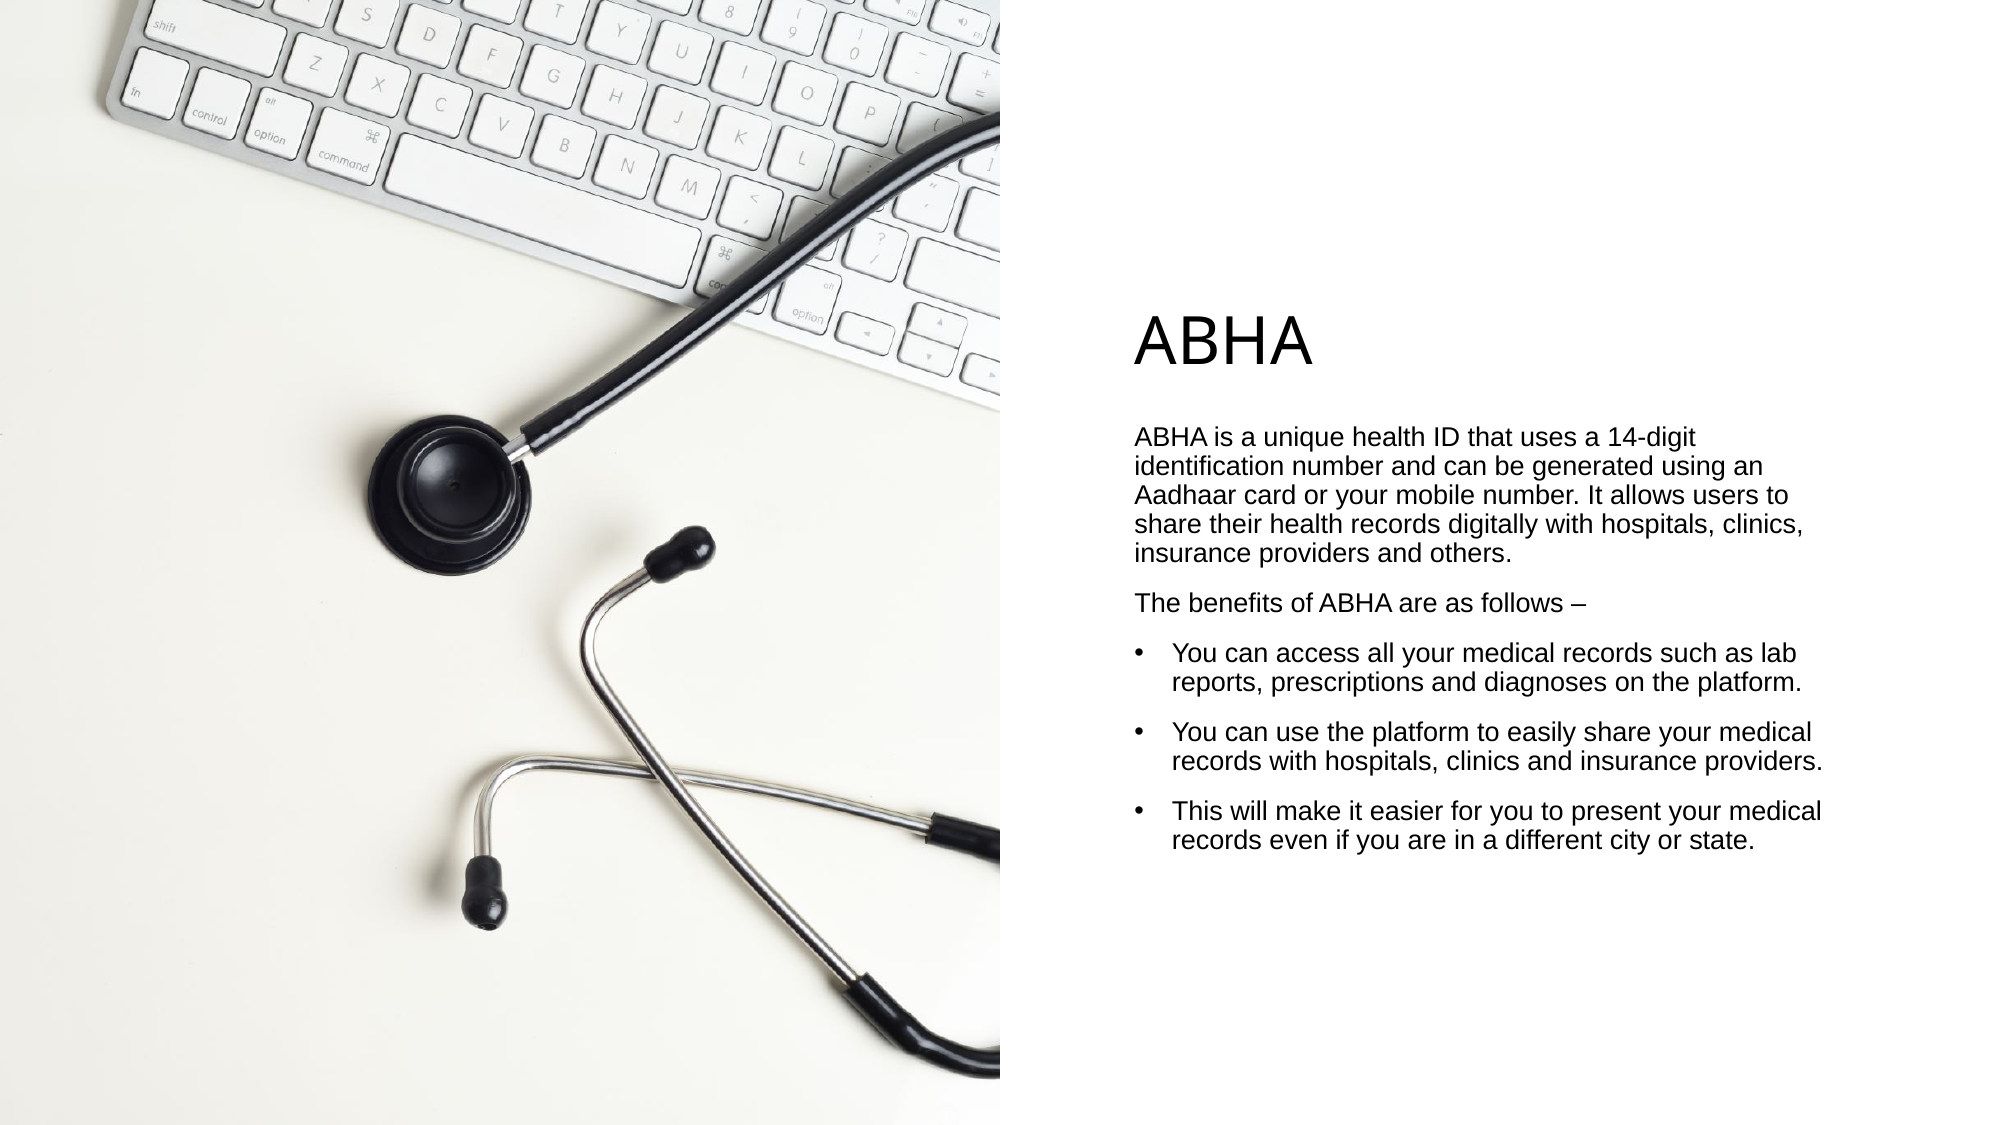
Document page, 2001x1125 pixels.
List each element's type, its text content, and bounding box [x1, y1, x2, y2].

list ABHA is a unique health ID that uses a 14-digit identification number and can be generated using an Aadhaar card or your mobile number. It allows users to share their health records digitally with hospitals, clinics, insurance providers and others. The benefits of ABHA are as follows – You can access all your medical records such as lab reports, prescriptions and diagnoses on the platform. You can use the platform to easily share your medical records with hospitals, clinics and insurance providers. This will make it easier for you to present your medical records even if you are in a different city or state. [1119, 415, 1857, 982]
title ABHA [1119, 121, 1857, 387]
picture [0, 0, 1000, 1125]
